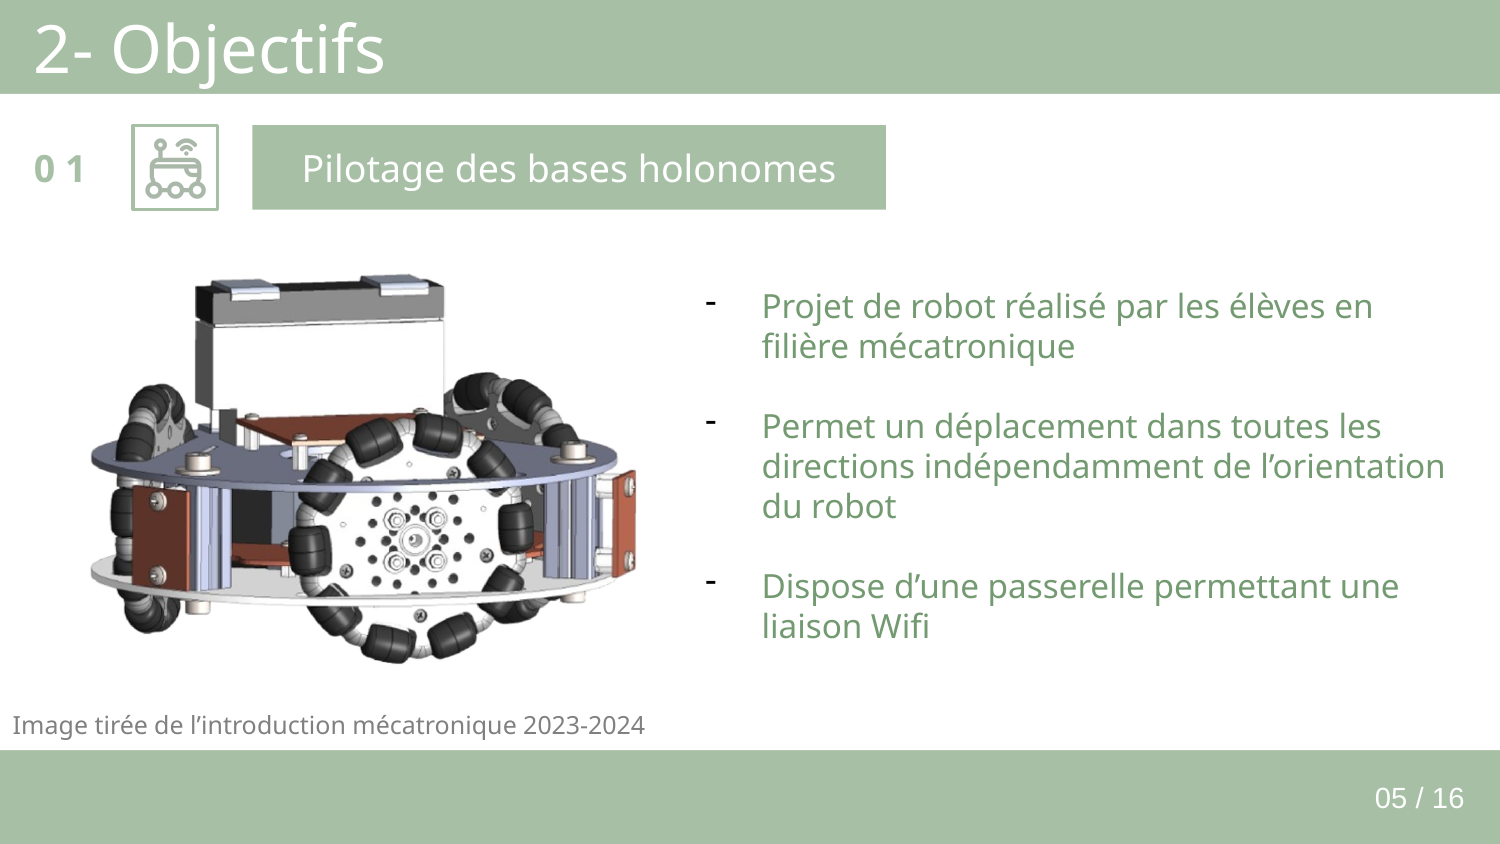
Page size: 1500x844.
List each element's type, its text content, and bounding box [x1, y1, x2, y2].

text_box 0 1 [11, 119, 109, 215]
text_box Projet de robot réalisé par les élèves en filière mécatronique Permet un déplacement dans toutes les directions indépendamment de l’orientation du robot Dispose d’une passerelle permettant une liaison Wifi [690, 270, 1478, 659]
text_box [132, 124, 887, 210]
picture [69, 249, 657, 680]
title 2- Objectifs [0, 0, 424, 94]
picture [141, 134, 210, 203]
text_box Image tirée de l’introduction mécatronique 2023-2024 [0, 699, 725, 750]
text_box 05 / 16 [1359, 762, 1491, 831]
